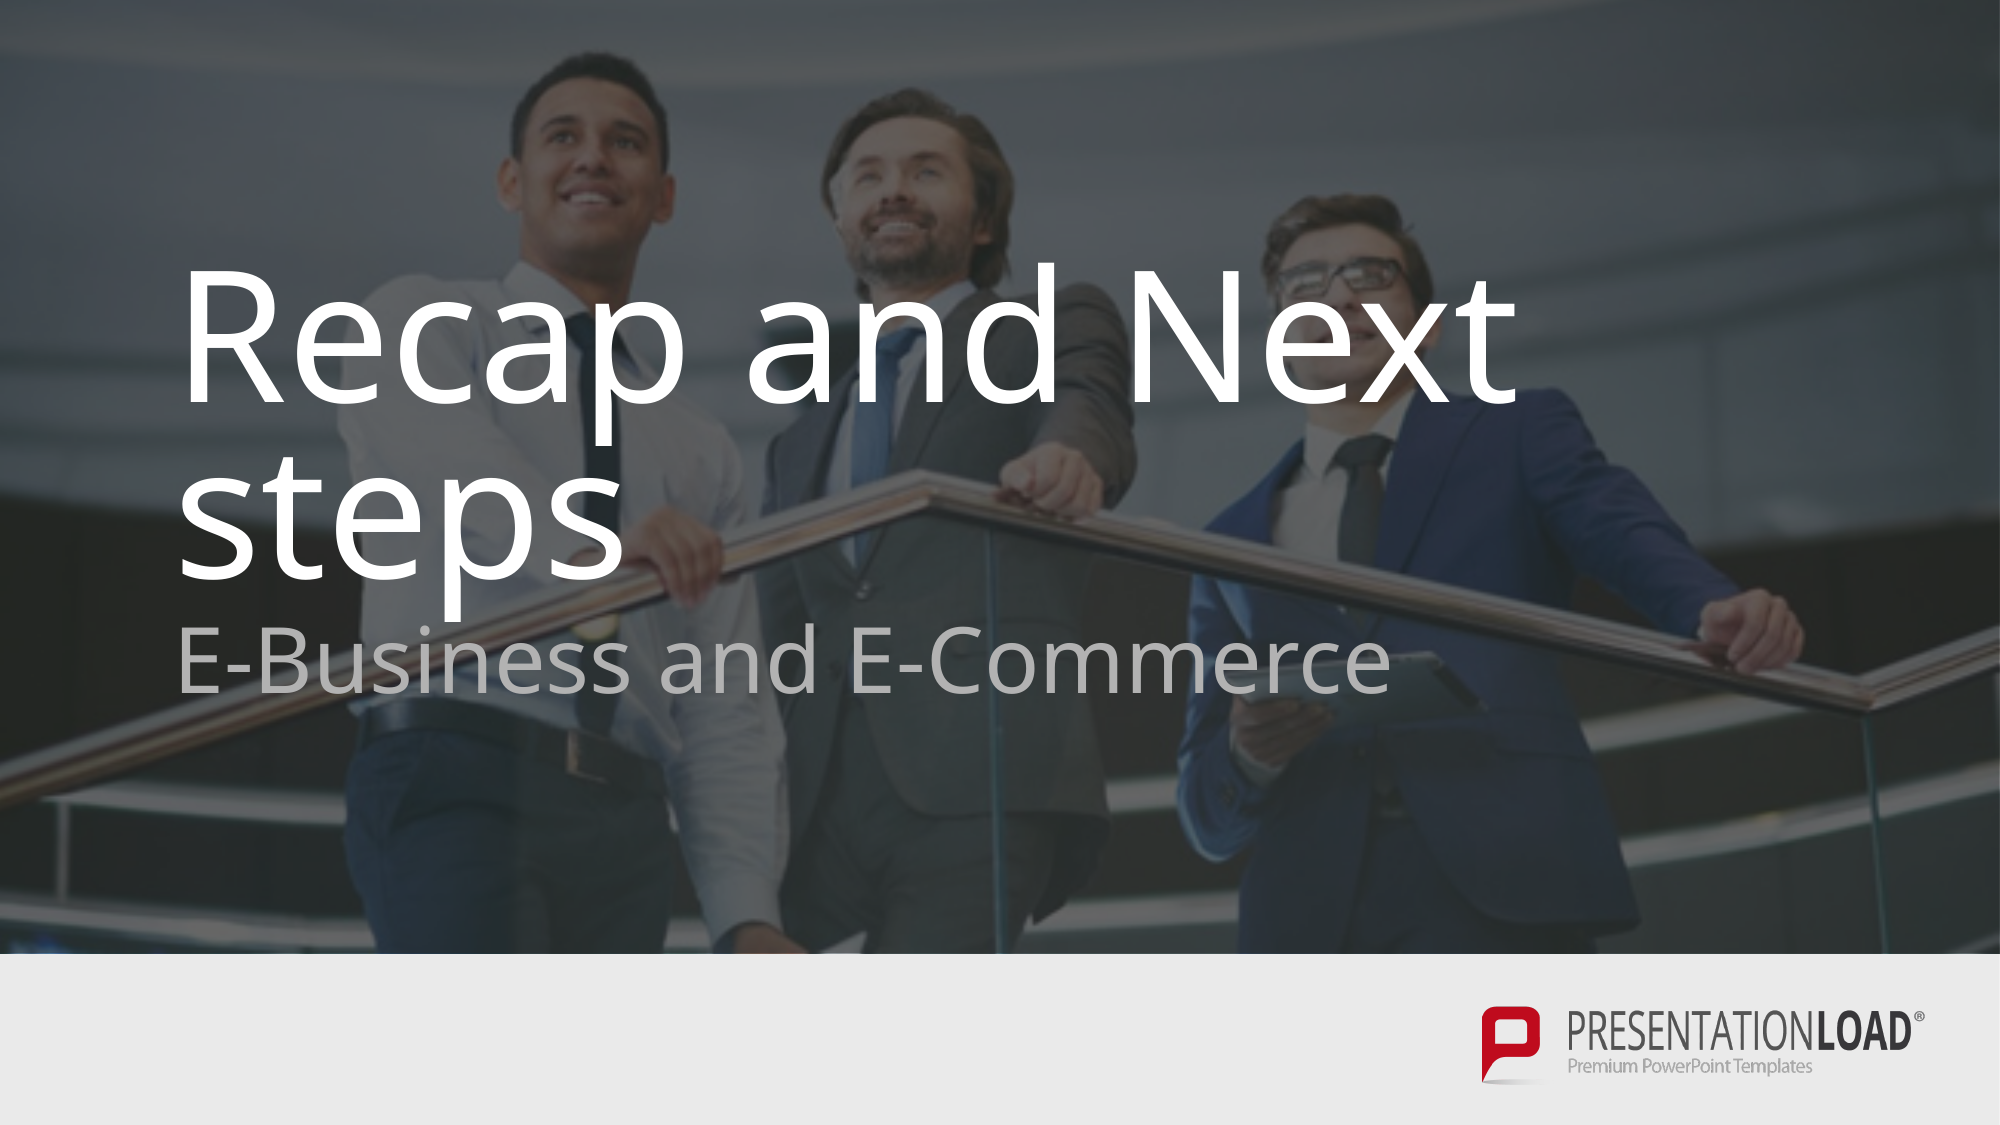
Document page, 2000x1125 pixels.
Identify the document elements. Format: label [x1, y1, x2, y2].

picture [0, 0, 2000, 954]
picture [1482, 1003, 1926, 1085]
